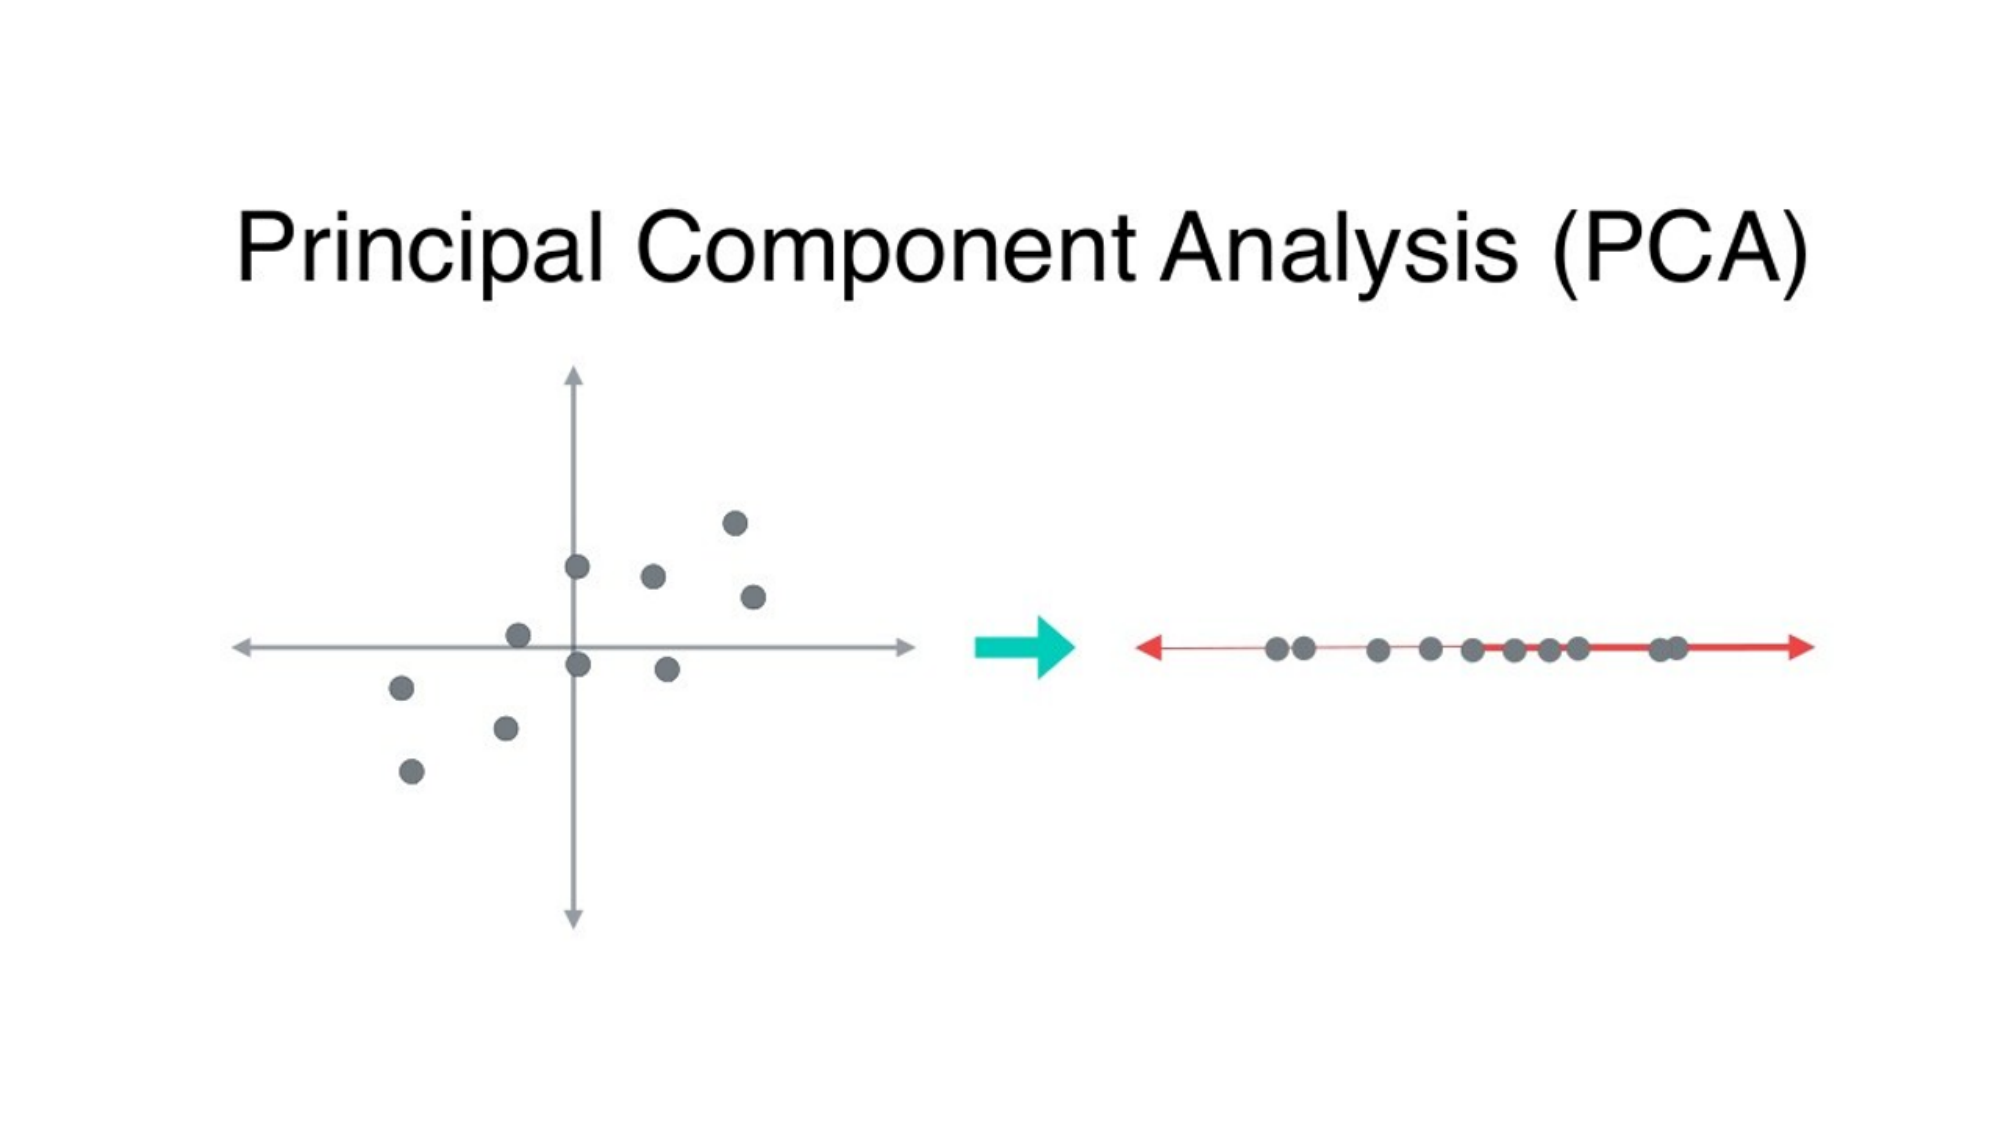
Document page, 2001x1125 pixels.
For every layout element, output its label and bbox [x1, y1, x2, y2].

picture [166, 169, 1834, 956]
